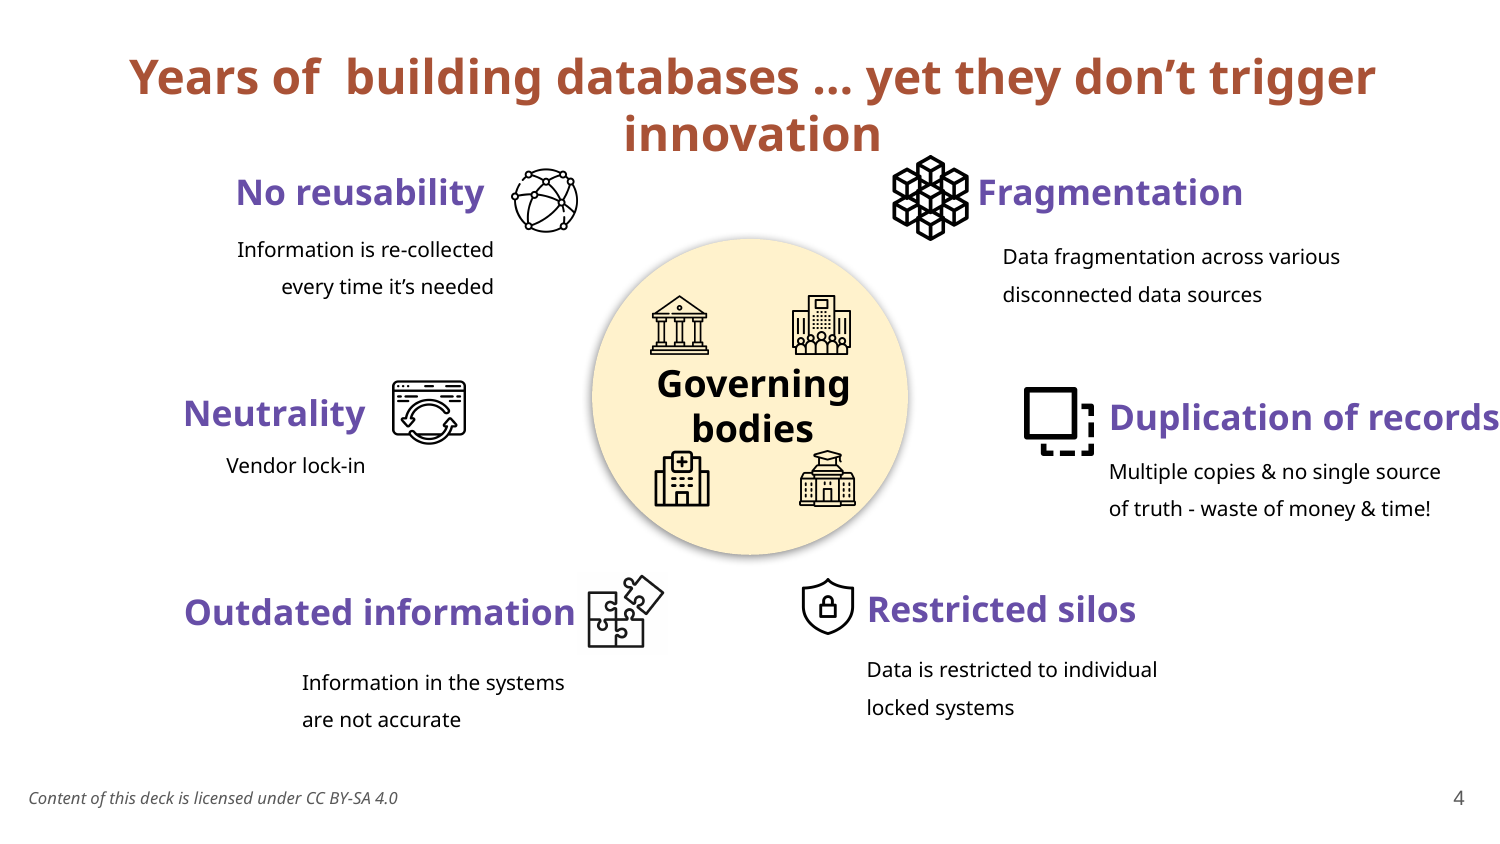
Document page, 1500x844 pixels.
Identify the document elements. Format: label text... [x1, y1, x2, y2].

picture [511, 167, 578, 234]
text_box Content of this deck is licensed under CC BY-SA 4.0 [13, 777, 506, 818]
text_box Years of building databases … yet they don’t trigger innovation [13, 31, 1493, 177]
text_box Fragmentation [975, 155, 1259, 228]
picture [1024, 387, 1094, 456]
text_box Restricted silos [851, 572, 1168, 629]
text_box [648, 465, 857, 555]
text_box [592, 238, 908, 514]
text_box Governing bodies [618, 344, 887, 465]
text_box Multiple copies & no single source of truth - waste of money & time! [1093, 431, 1479, 537]
picture [792, 295, 852, 355]
picture [799, 450, 857, 508]
picture [799, 577, 857, 635]
text_box No reusability [193, 155, 510, 209]
text_box Information is re-collected every time it’s needed [193, 209, 510, 314]
text_box Neutrality [40, 375, 381, 424]
text_box Outdated information [141, 575, 573, 648]
text_box Information in the systems are not accurate [287, 641, 603, 747]
picture [391, 377, 466, 447]
picture [648, 445, 716, 512]
text_box Data fragmentation across various disconnected data sources [987, 216, 1390, 322]
text_box Duplication of records [1093, 379, 1500, 453]
picture [649, 295, 709, 355]
slide_number ‹#› [1389, 764, 1480, 830]
text_box Data is restricted to individual locked systems [851, 629, 1237, 735]
text_box Vendor lock-in [40, 424, 381, 493]
picture [887, 155, 974, 242]
picture [577, 572, 668, 655]
